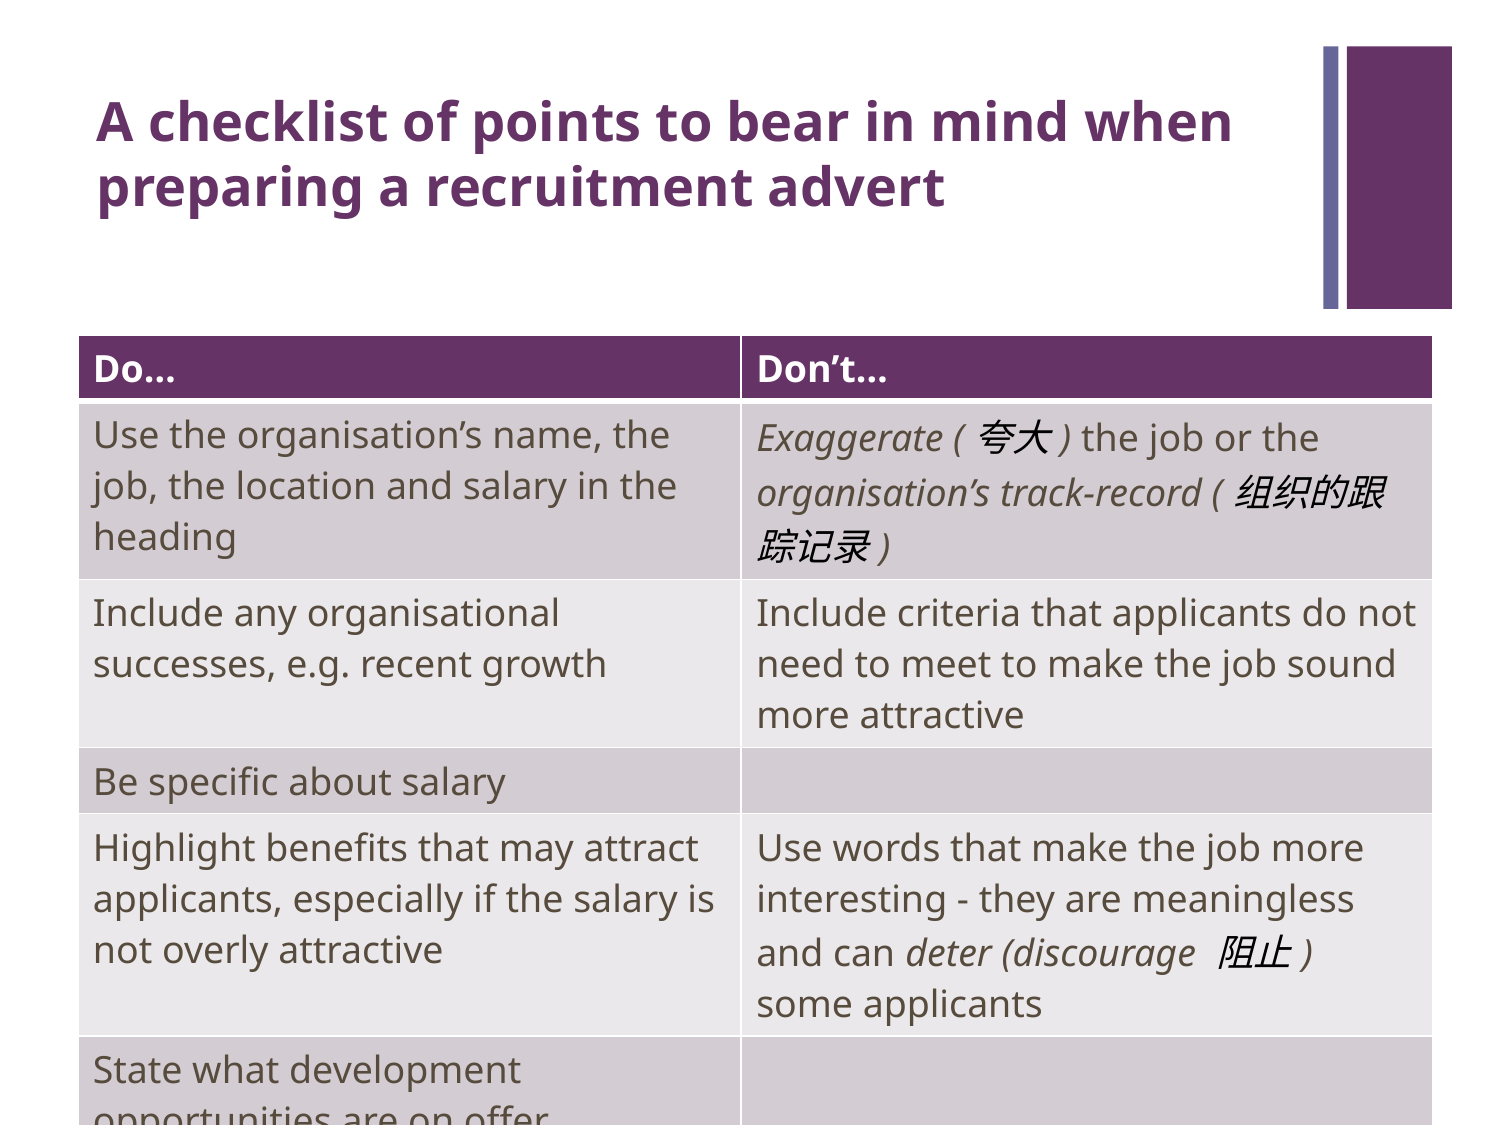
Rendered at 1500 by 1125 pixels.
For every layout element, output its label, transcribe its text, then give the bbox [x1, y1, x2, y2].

table_cell State what development opportunities are on offer [79, 1037, 740, 1125]
table_cell Include criteria that applicants do not need to meet to make the job sound more attractive [742, 580, 1432, 747]
table_cell [742, 1037, 1432, 1125]
table_cell [742, 748, 1432, 813]
table_header Don’t… [742, 336, 1432, 398]
table_cell Use the organisation’s name, the job, the location and salary in the heading [79, 404, 740, 579]
table_cell Exaggerate (夸大) the job or the organisation’s track-record (组织的跟踪记录) [742, 404, 1432, 579]
title A checklist of points to bear in mind when preparing a recruitment advert [81, 79, 1322, 263]
table_cell Highlight benefits that may attract applicants, especially if the salary is not overly attractive [79, 814, 740, 1035]
table_header Do… [79, 336, 740, 398]
table_cell Include any organisational successes, e.g. recent growth [79, 580, 740, 747]
table_cell Use words that make the job more interesting - they are meaningless and can deter (discourage 阻止) some applicants [742, 814, 1432, 1035]
table_cell Be specific about salary [79, 748, 740, 813]
